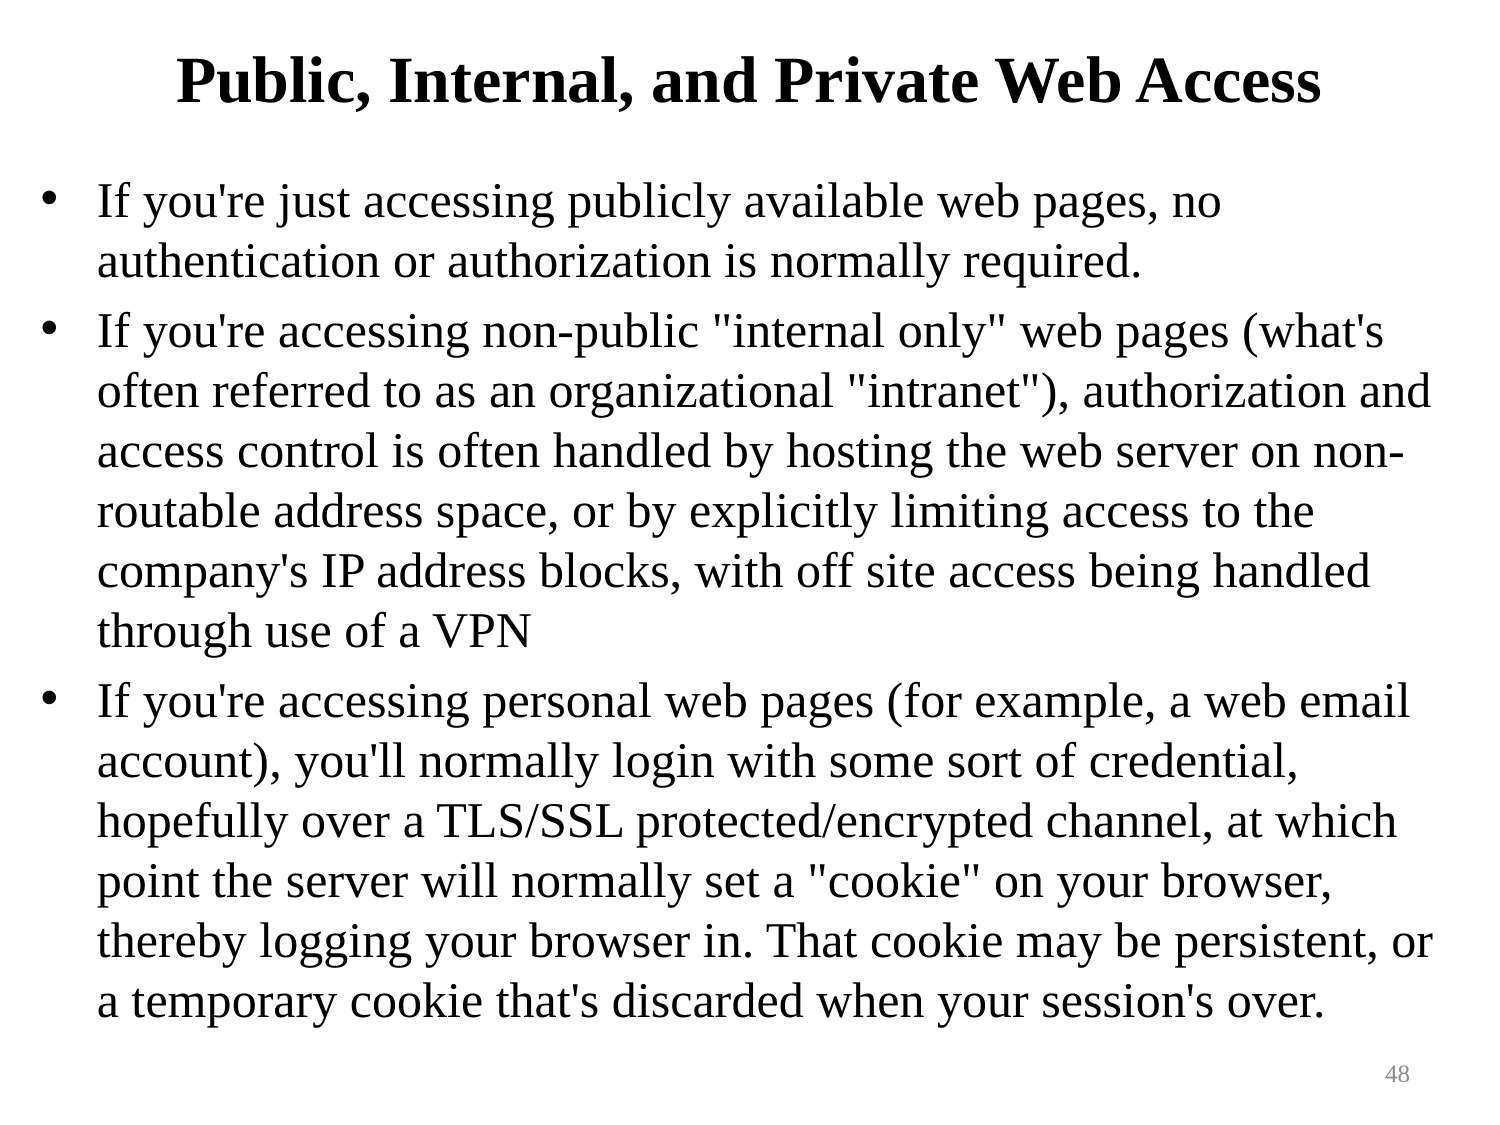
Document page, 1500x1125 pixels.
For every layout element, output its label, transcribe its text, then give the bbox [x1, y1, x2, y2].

title Public, Internal, and Private Web Access [0, 28, 1500, 124]
list If you're just accessing publicly available web pages, no authentication or authorization is normally required. If you're accessing non-public "internal only" web pages (what's often referred to as an organizational "intranet"), authorization and access control is often handled by hosting the web server on non-routable address space, or by explicitly limiting access to the company's IP address blocks, with off site access being handled through use of a VPN If you're accessing personal web pages (for example, a web email account), you'll normally login with some sort of credential, hopefully over a TLS/SSL protected/encrypted channel, at which point the server will normally set a "cookie" on your browser, thereby logging your browser in. That cookie may be persistent, or a temporary cookie that's discarded when your session's over. [25, 160, 1471, 1098]
slide_number 48 [1074, 1042, 1425, 1103]
